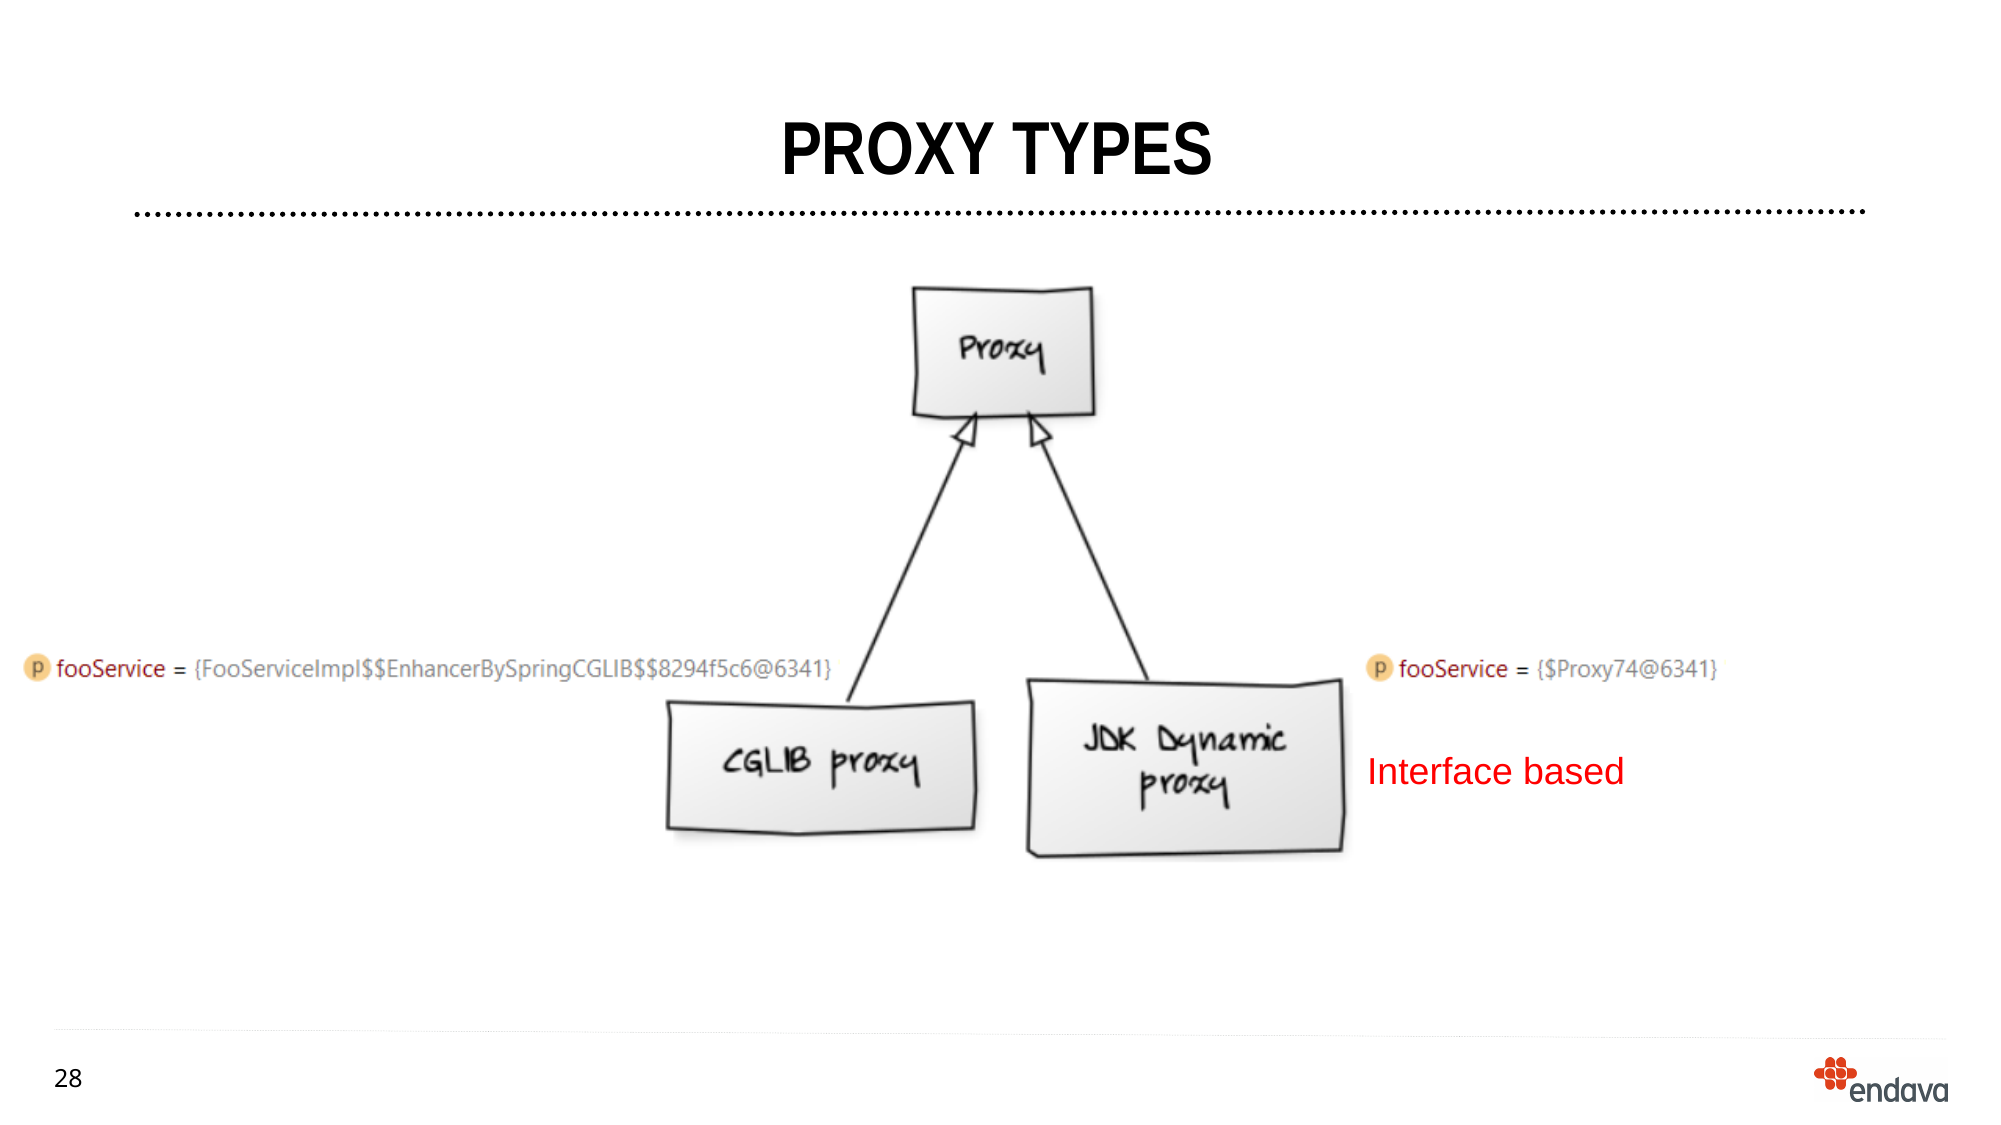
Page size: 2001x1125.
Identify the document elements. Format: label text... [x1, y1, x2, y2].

picture [22, 258, 1726, 867]
picture [1814, 1057, 1948, 1102]
title Proxy types [198, 26, 1812, 195]
text_box Interface based [1364, 739, 1796, 800]
